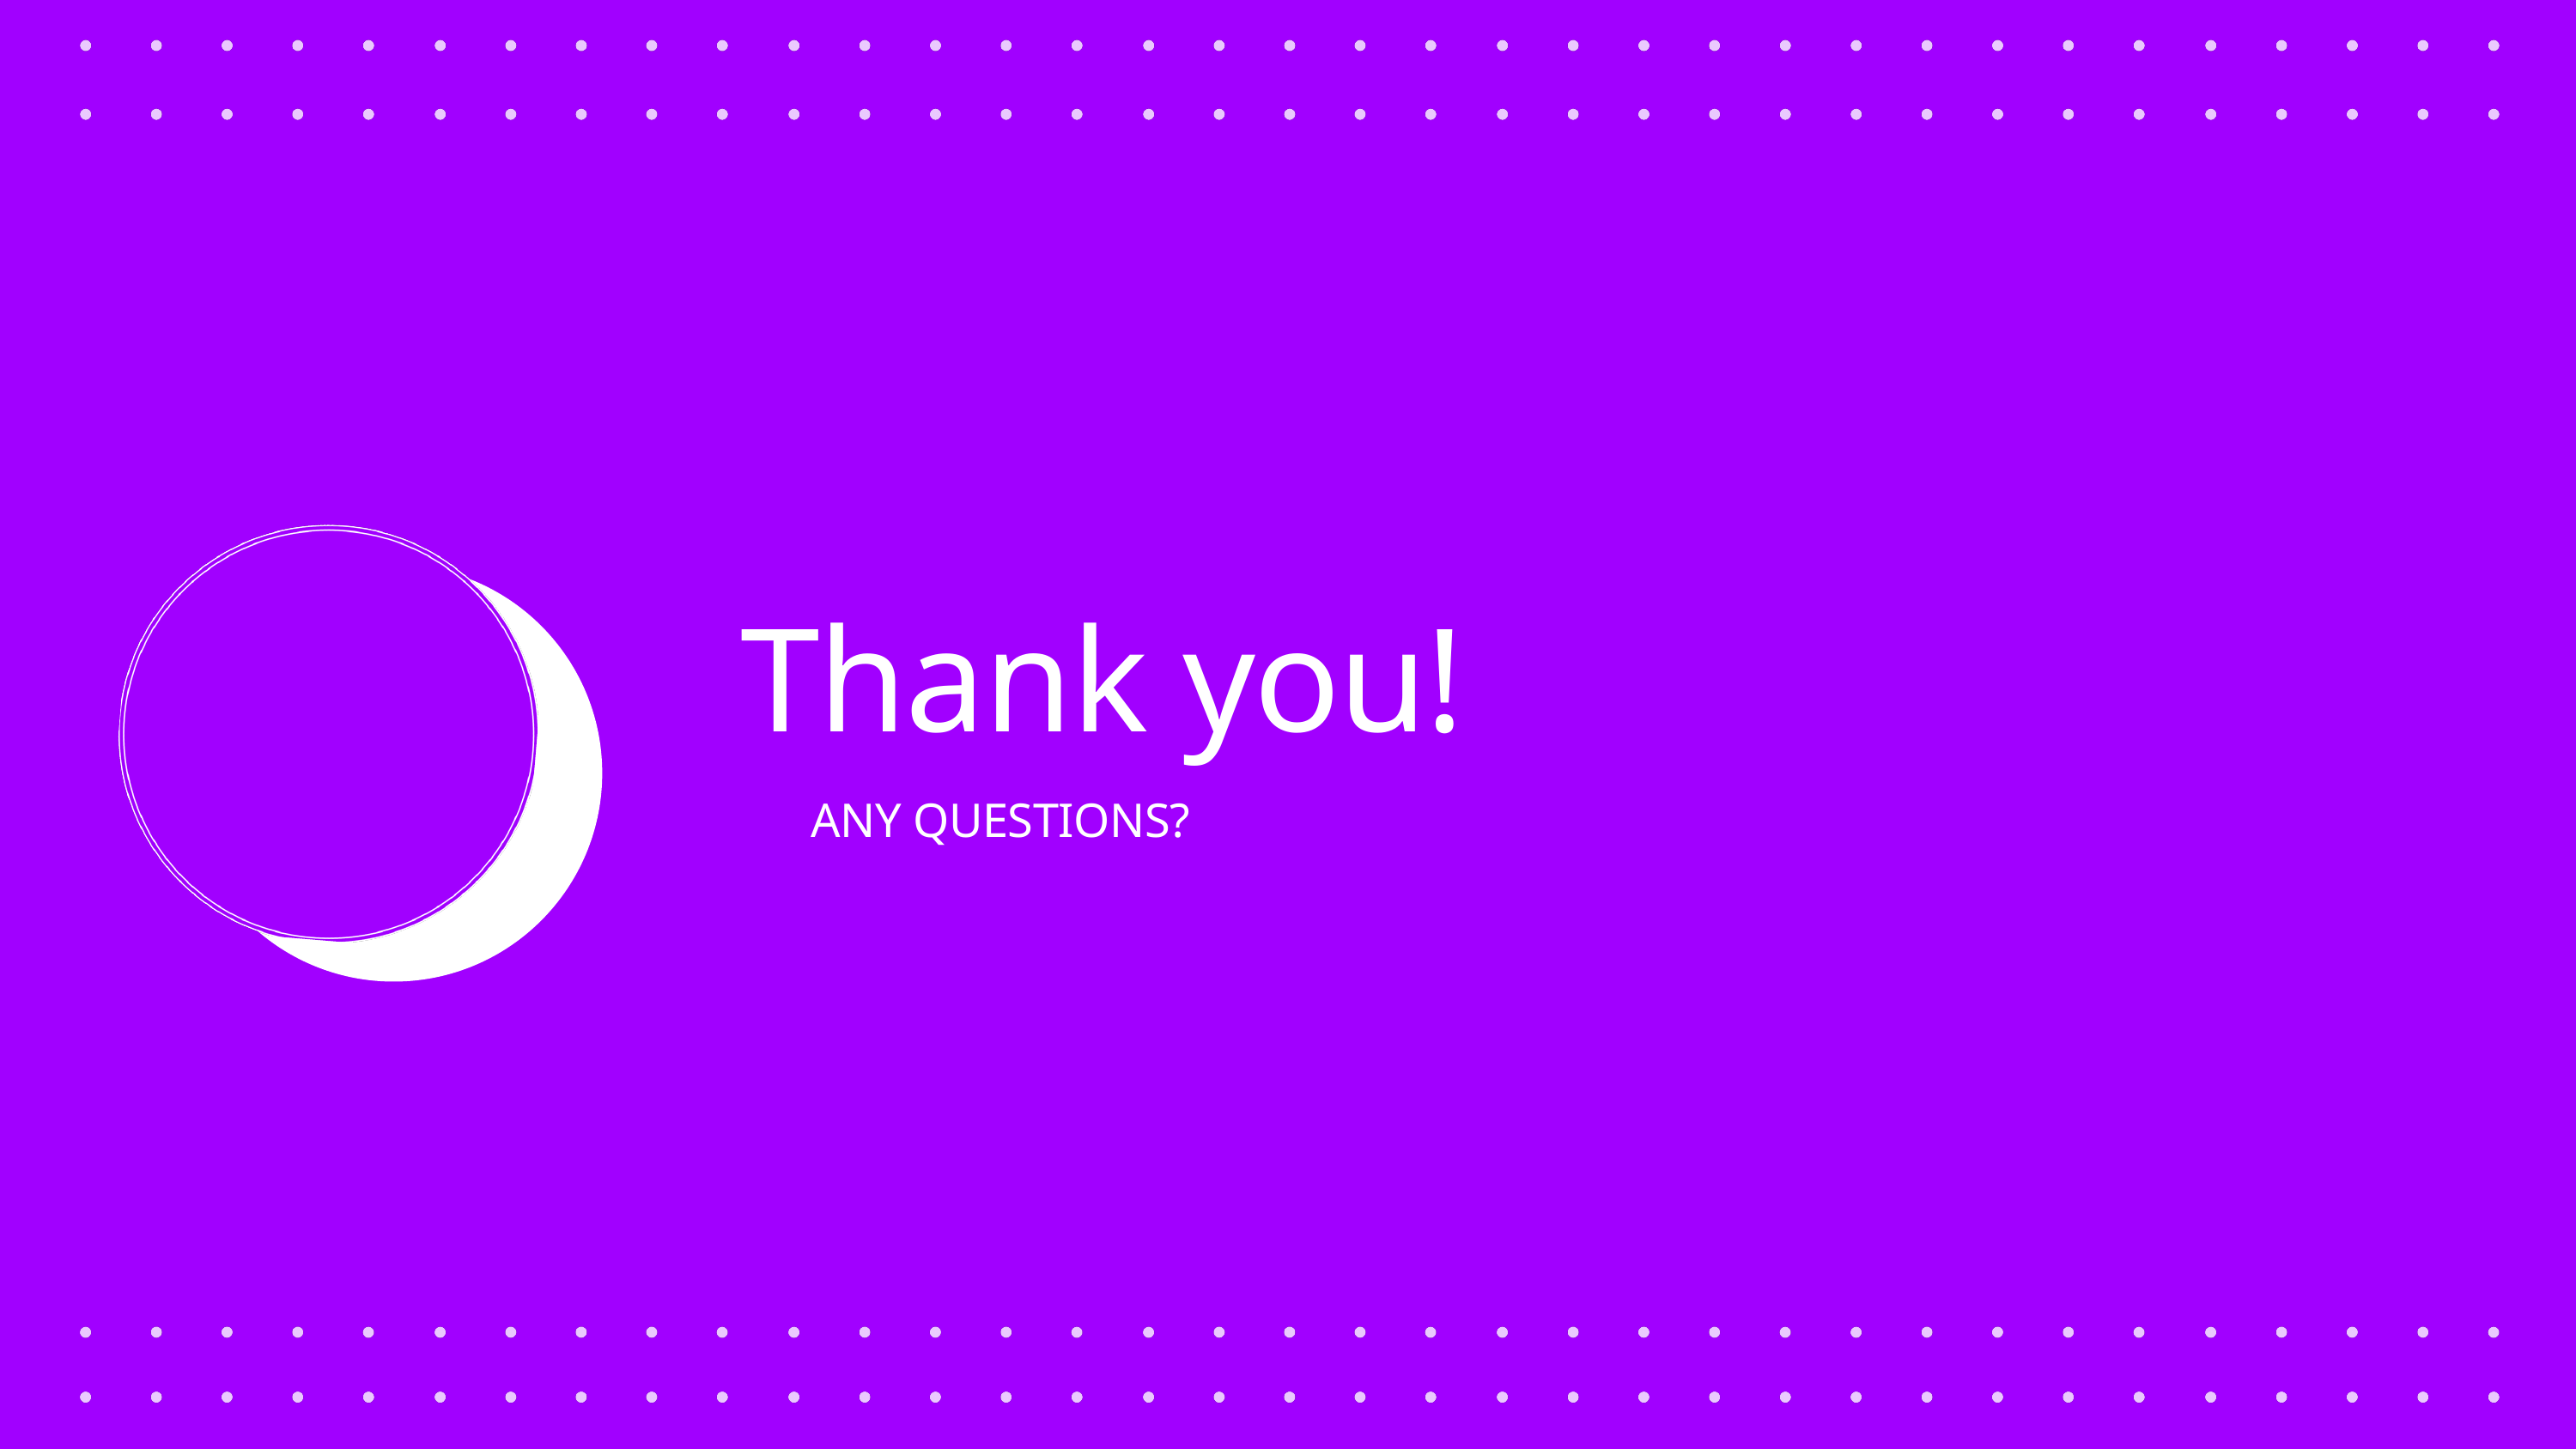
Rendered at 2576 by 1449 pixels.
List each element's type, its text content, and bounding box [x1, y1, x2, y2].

text_box Thank you! [657, 588, 1465, 761]
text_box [72, 1322, 2504, 1449]
text_box ANY QUESTIONS? [763, 781, 1522, 847]
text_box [102, 506, 603, 982]
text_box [72, 0, 2504, 124]
